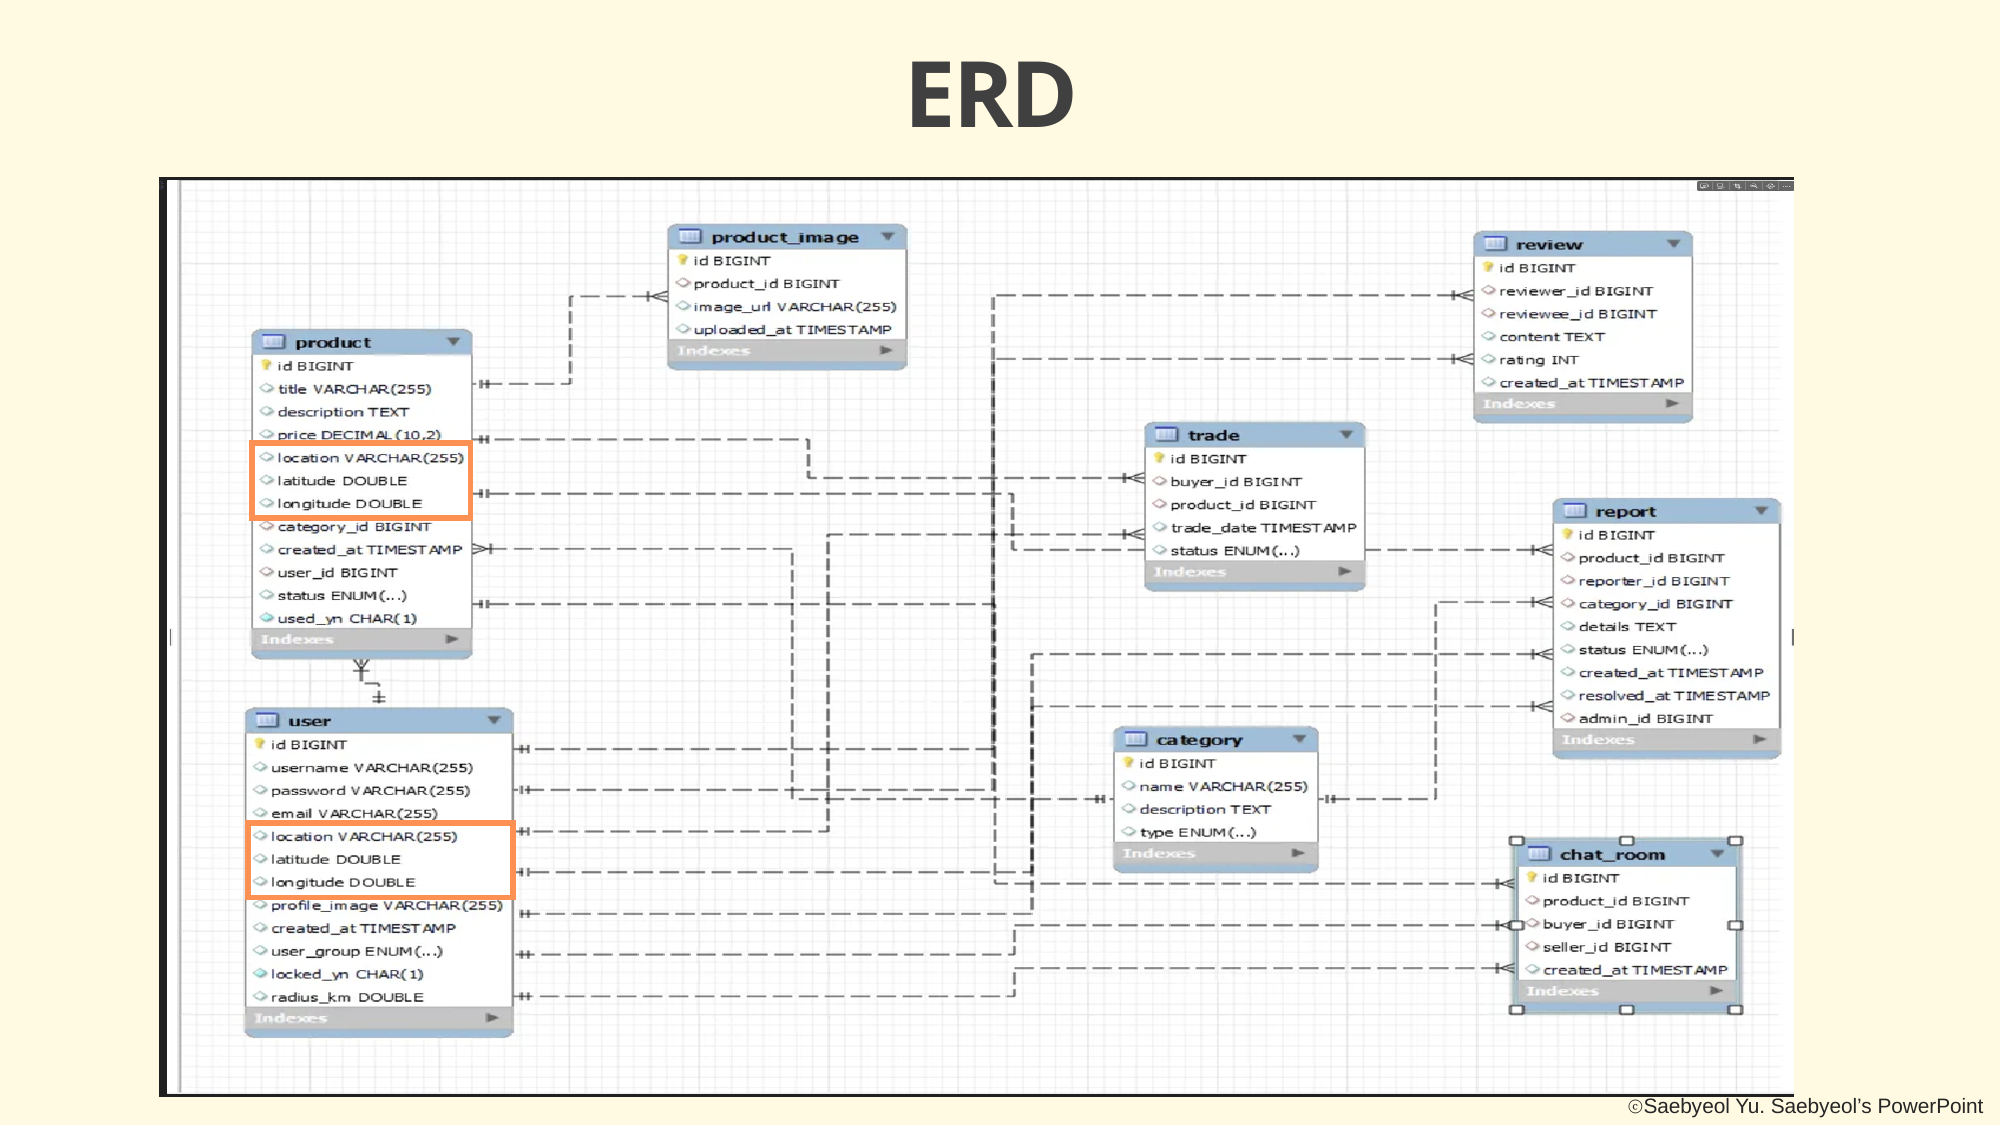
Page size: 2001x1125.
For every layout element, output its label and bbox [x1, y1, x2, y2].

text_box [895, 28, 1089, 200]
picture [159, 177, 1794, 1097]
